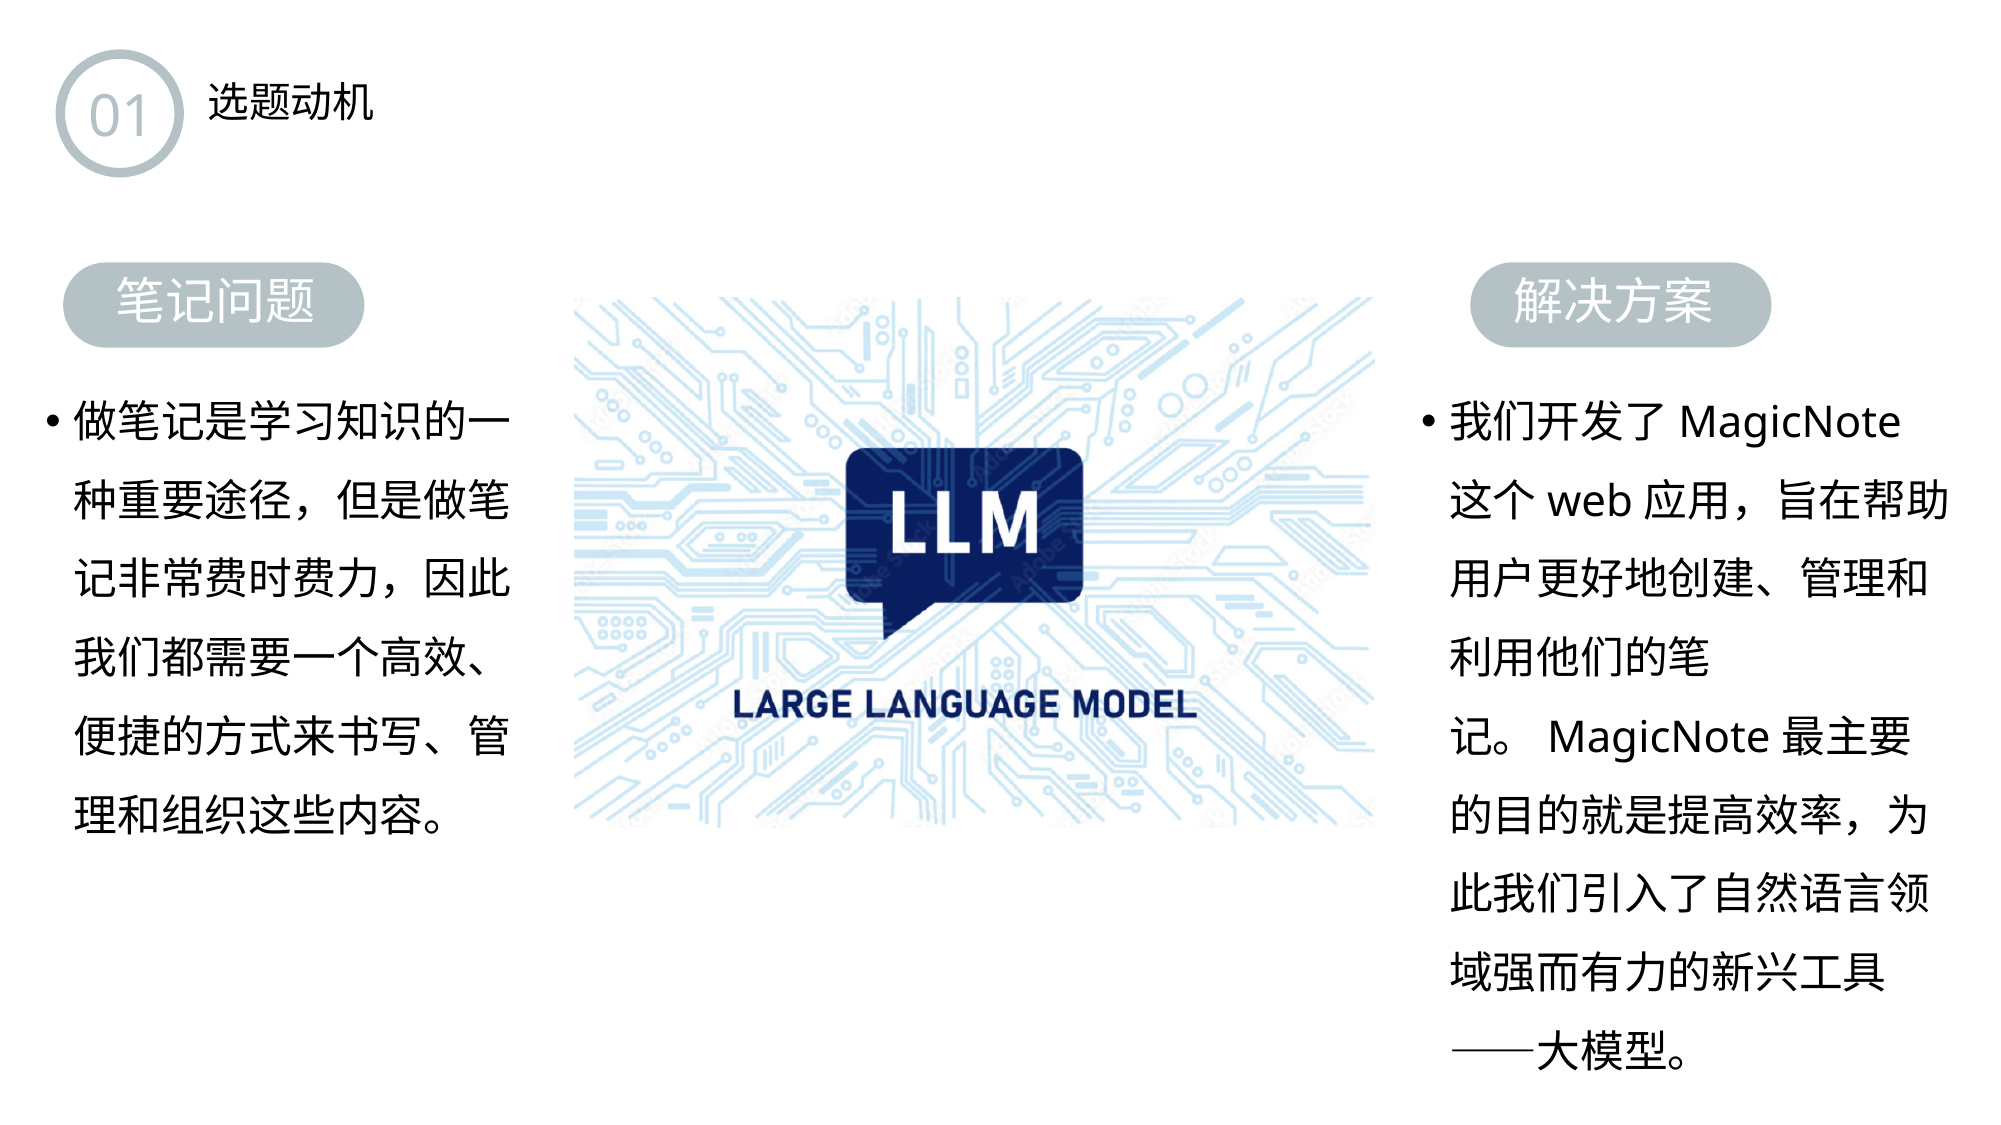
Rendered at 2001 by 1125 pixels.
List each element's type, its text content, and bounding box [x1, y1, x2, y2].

text_box 笔记问题 [77, 262, 424, 338]
text_box [78, 338, 349, 348]
text_box 我们开发了MagicNote这个web应用，旨在帮助用户更好地创建、管理和利用他们的笔记。MagicNote最主要的目的就是提高效率，为此我们引入了自然语言领域强而有力的新兴工具——大模型。 [1421, 367, 1955, 928]
text_box 解决方案 [1476, 262, 1823, 338]
picture [574, 297, 1375, 828]
text_box [1486, 338, 1756, 348]
text_box 选题动机 [192, 68, 768, 133]
text_box [63, 273, 77, 337]
text_box [1470, 283, 1476, 327]
text_box 做笔记是学习知识的一种重要途径，但是做笔记非常费时费力，因此我们都需要一个高效、便捷的方式来书写、管理和组织这些内容。 [45, 367, 513, 858]
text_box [60, 54, 180, 173]
